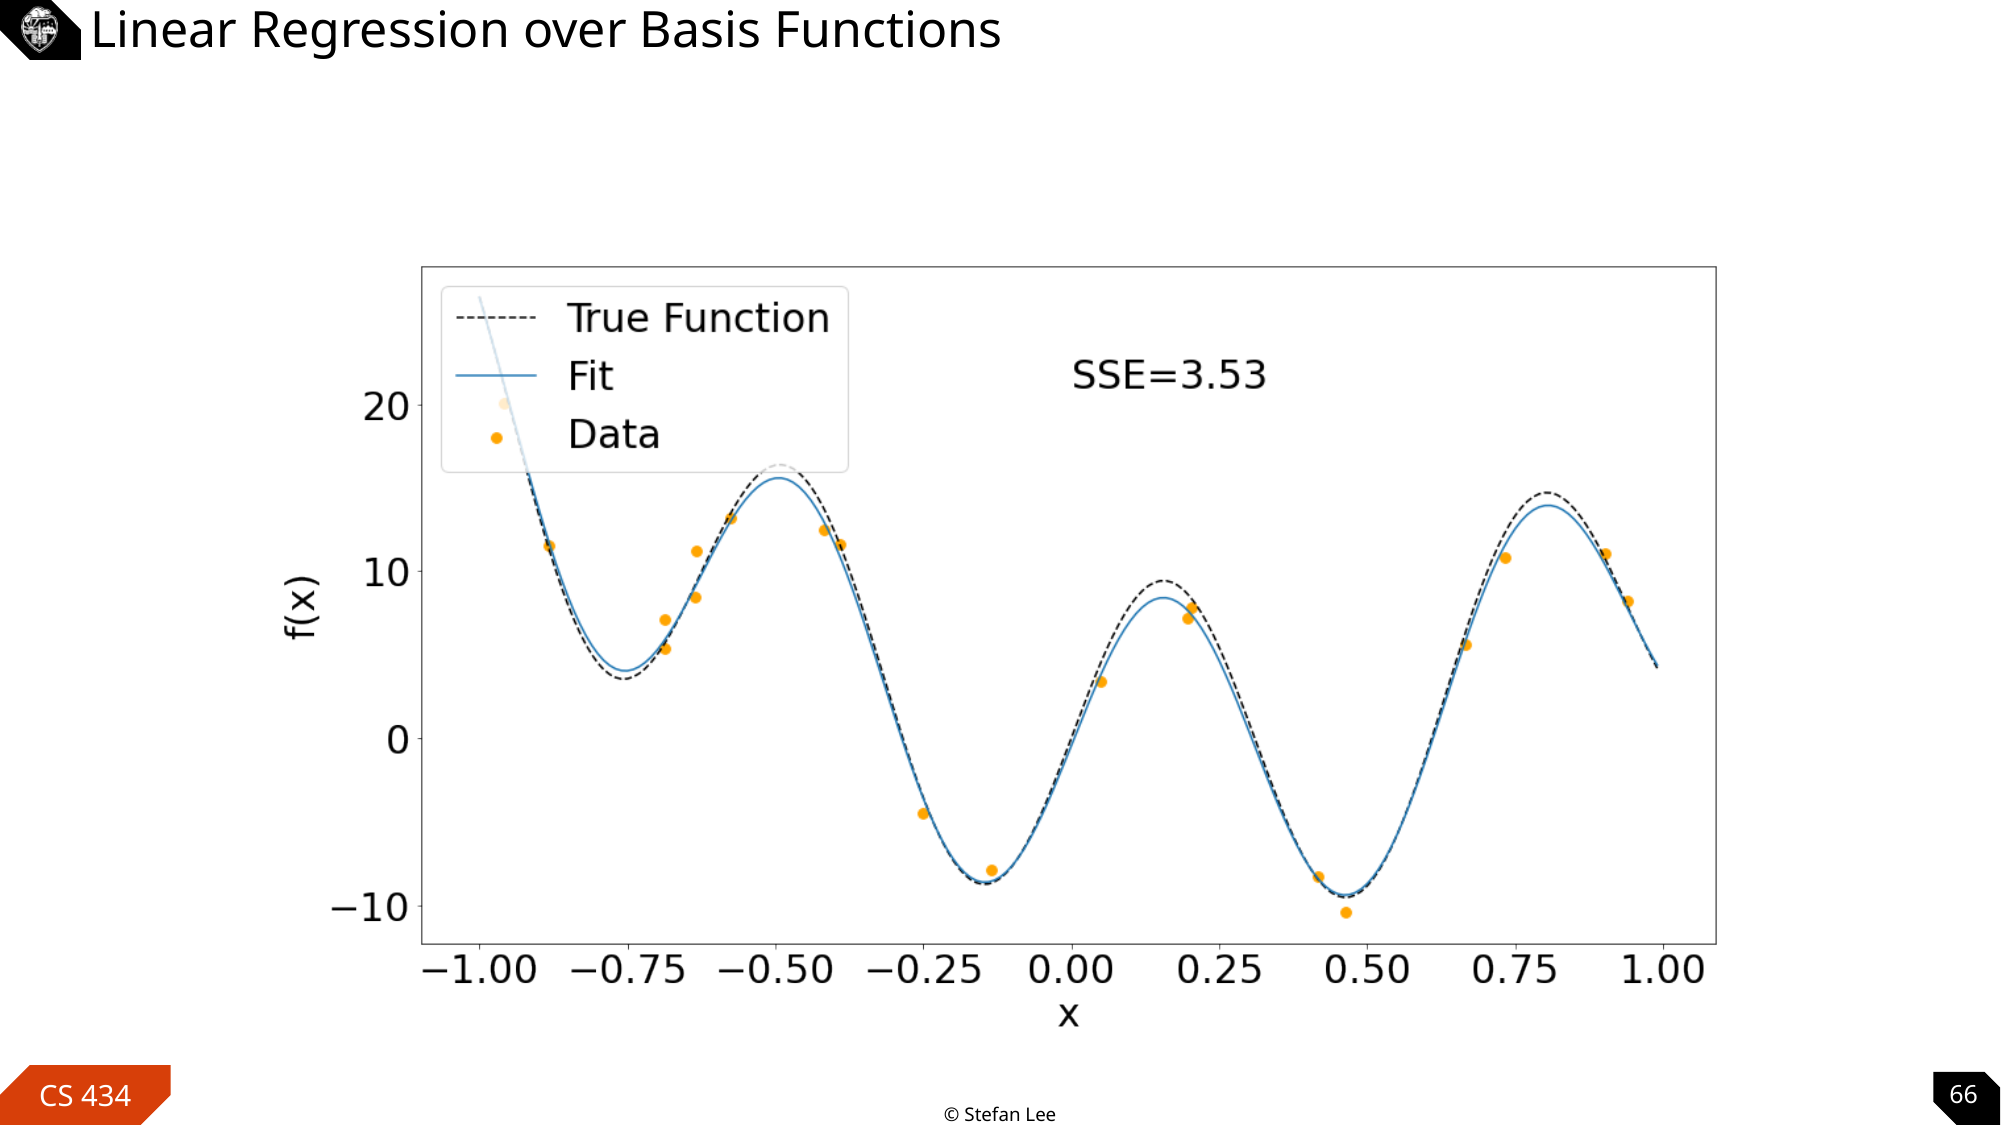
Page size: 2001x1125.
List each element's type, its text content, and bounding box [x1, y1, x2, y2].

picture [275, 257, 1725, 1044]
title Linear Regression over Basis Functions [0, 1, 1699, 61]
slide_number 66 [1933, 1071, 1994, 1119]
